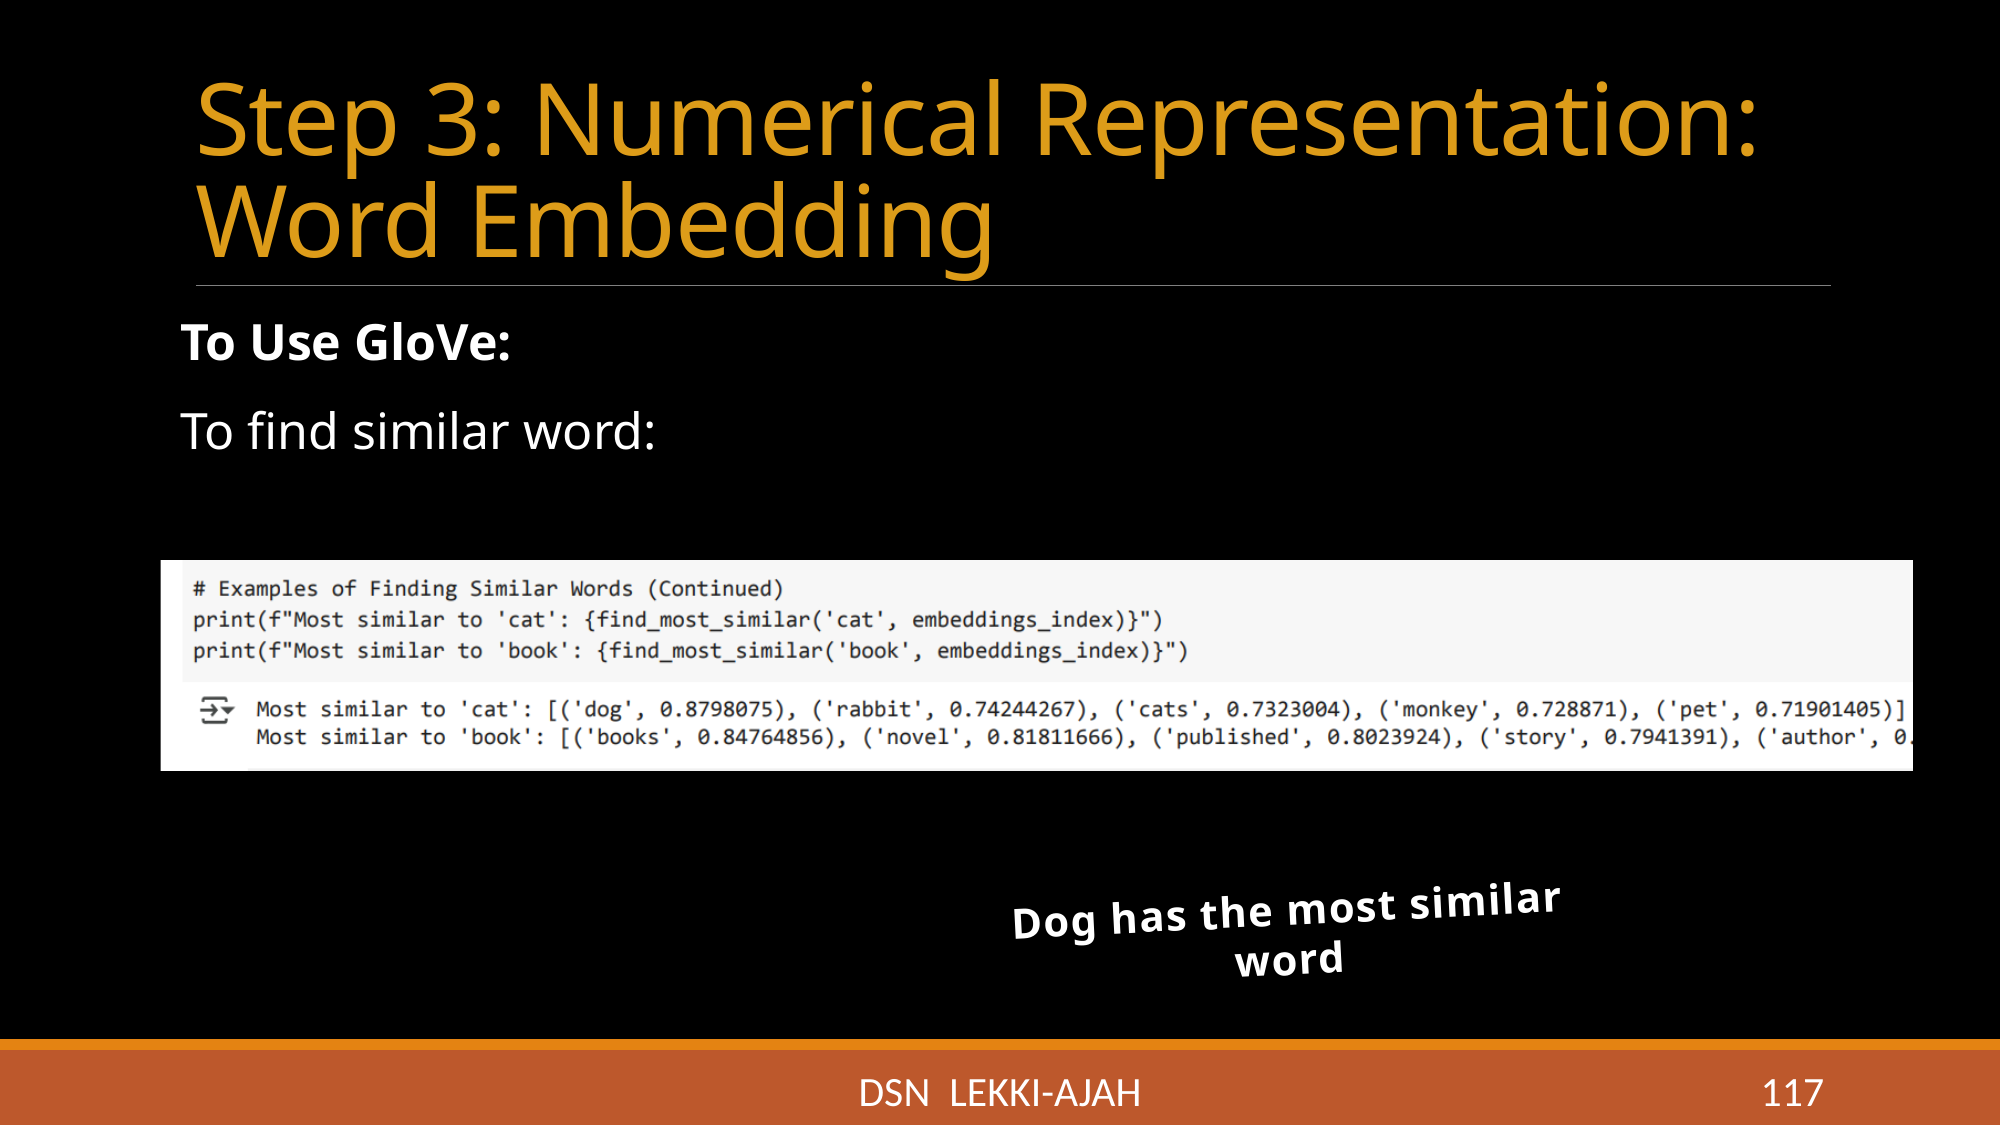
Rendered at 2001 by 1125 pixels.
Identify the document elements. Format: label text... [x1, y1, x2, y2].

picture [160, 560, 1914, 772]
footer DSN LEKKI-AJAH [604, 1059, 1396, 1120]
list To Use GloVe: To find similar word: [180, 781, 1891, 1054]
list To Use GloVe: To find similar word: [180, 302, 1891, 558]
slide_number 117 [1624, 1059, 1840, 1120]
text_box [277, 919, 933, 1054]
text_box Dog has the most similar word [980, 860, 1596, 1007]
title Step 3: Numerical Representation: Word Embedding [180, 47, 1830, 285]
